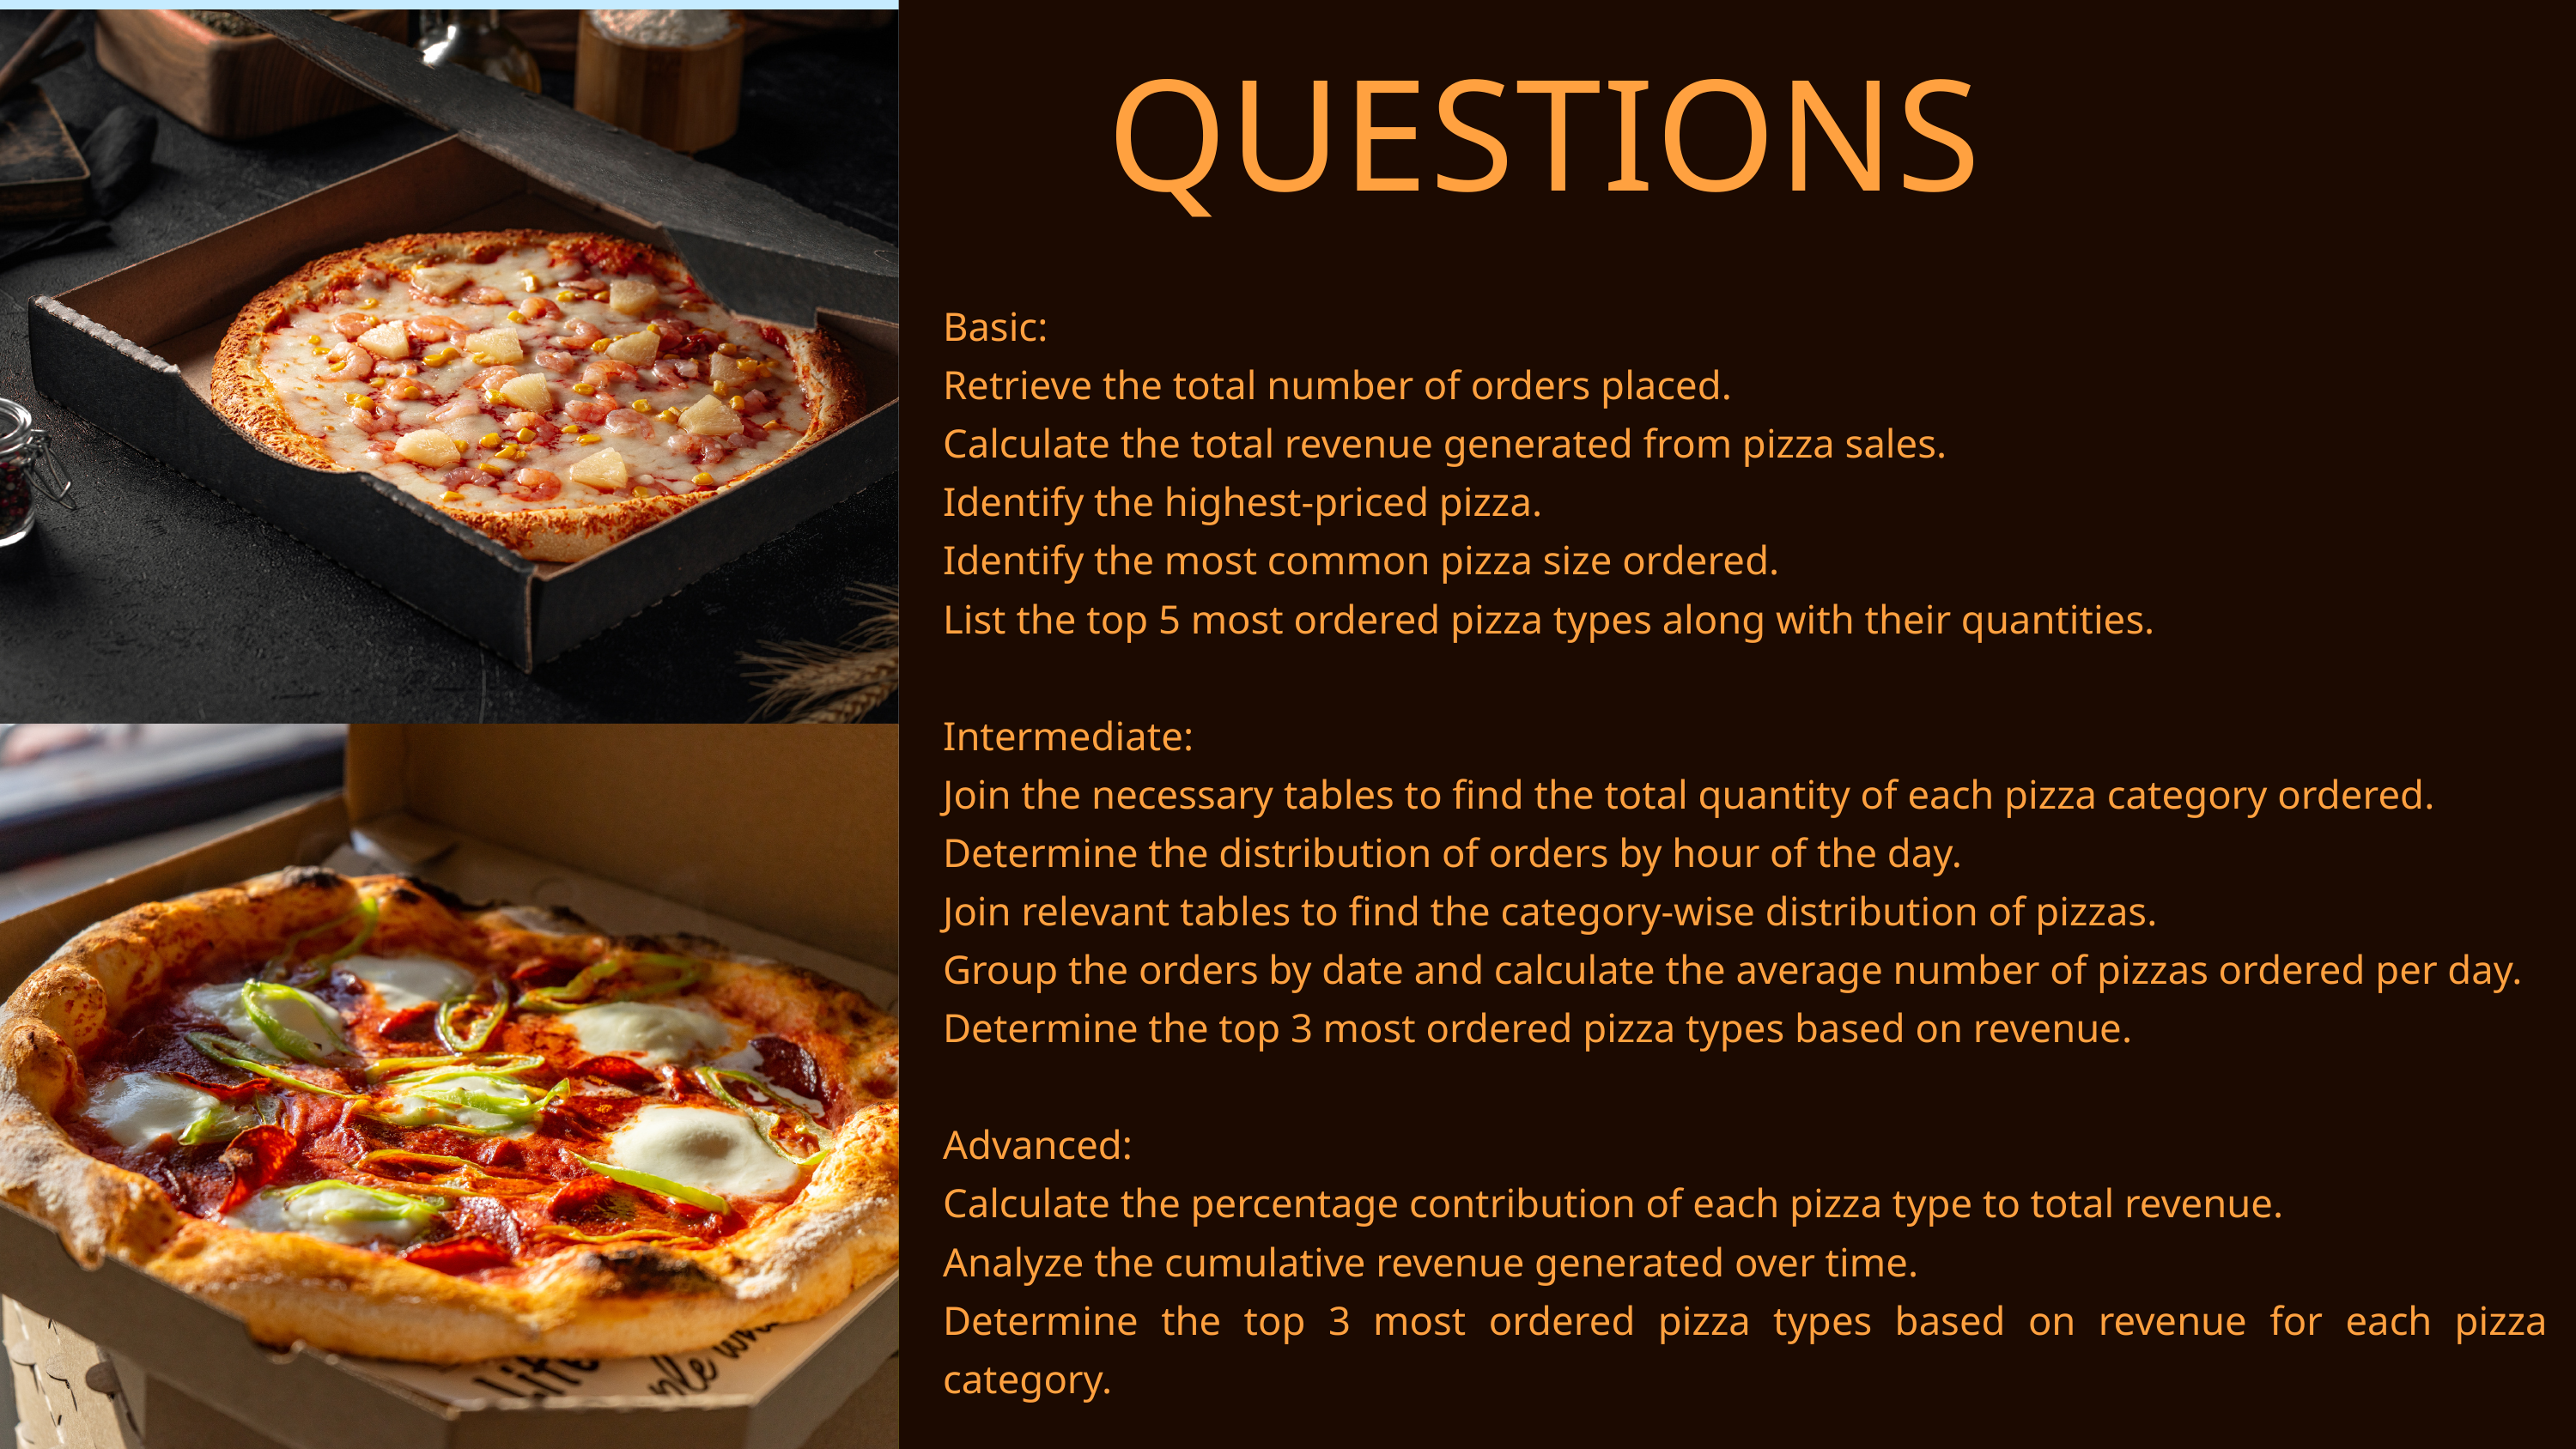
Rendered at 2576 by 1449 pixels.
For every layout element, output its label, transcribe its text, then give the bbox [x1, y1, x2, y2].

text_box QUESTIONS [1107, 43, 2381, 222]
text_box Basic: Retrieve the total number of orders placed. Calculate the total revenue generated from pizza sales. Identify the highest-priced pizza. Identify the most common pizza size ordered. List the top 5 most ordered pizza types along with their quantities. Intermediate: Join the necessary tables to find the total quantity of each pizza category ordered. Determine the distribution of orders by hour of the day. Join relevant tables to find the category-wise distribution of pizzas. Group the orders by date and calculate the average number of pizzas ordered per day. Determine the top 3 most ordered pizza types based on revenue. Advanced: Calculate the percentage contribution of each pizza type to total revenue. Analyze the cumulative revenue generated over time. Determine the top 3 most ordered pizza types based on revenue for each pizza category. [943, 290, 2549, 1402]
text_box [0, 0, 899, 9]
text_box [0, 9, 899, 724]
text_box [0, 724, 899, 1449]
